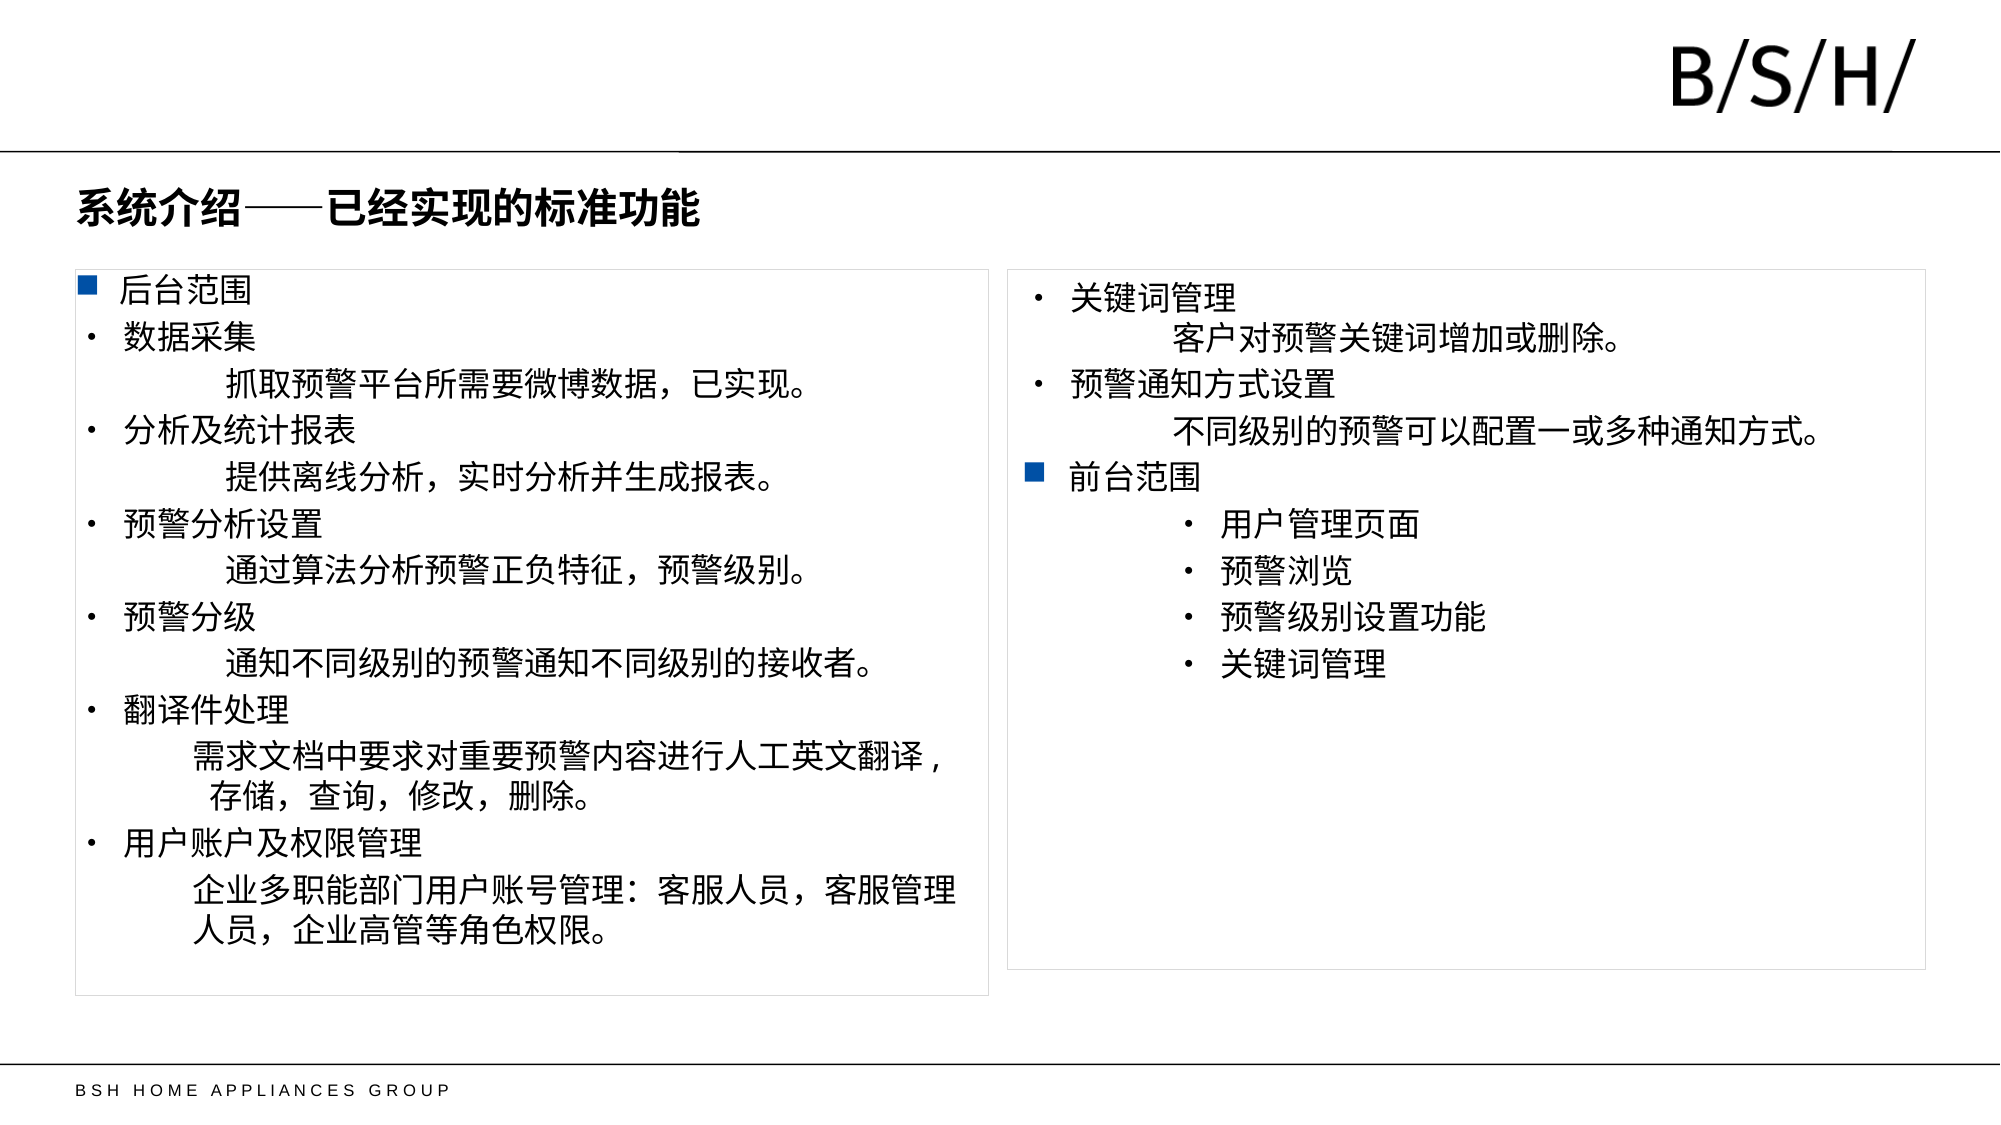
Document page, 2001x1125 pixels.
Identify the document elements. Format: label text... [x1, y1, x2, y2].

text_box • 关键词管理 客户对预警关键词增加或删除。 • 预警通知方式设置 不同级别的预警可以配置一或多种通知方式。 前台范围 • 用户管理页面 • 预警浏览 • 预警级别设置功能 • 关键词管理 [1007, 269, 1926, 970]
title 系统介绍——已经实现的标准功能 [75, 182, 1924, 244]
list 后台范围 • 数据采集 抓取预警平台所需要微博数据，已实现。 • 分析及统计报表 提供离线分析，实时分析并生成报表。 • 预警分析设置 通过算法分析预警正负特征，预警级别。 • 预警分级 通知不同级别的预警通知不同级别的接收者。 • 翻译件处理 需求文档中要求对重要预警内容进行人工英文翻译, 存储，查询，修改，删除。 • 用户账户及权限管理 企业多职能部门用户账号管理：客服人员，客服管理人员，企业高管等角色权限。 [75, 269, 989, 996]
picture [1673, 39, 1916, 113]
